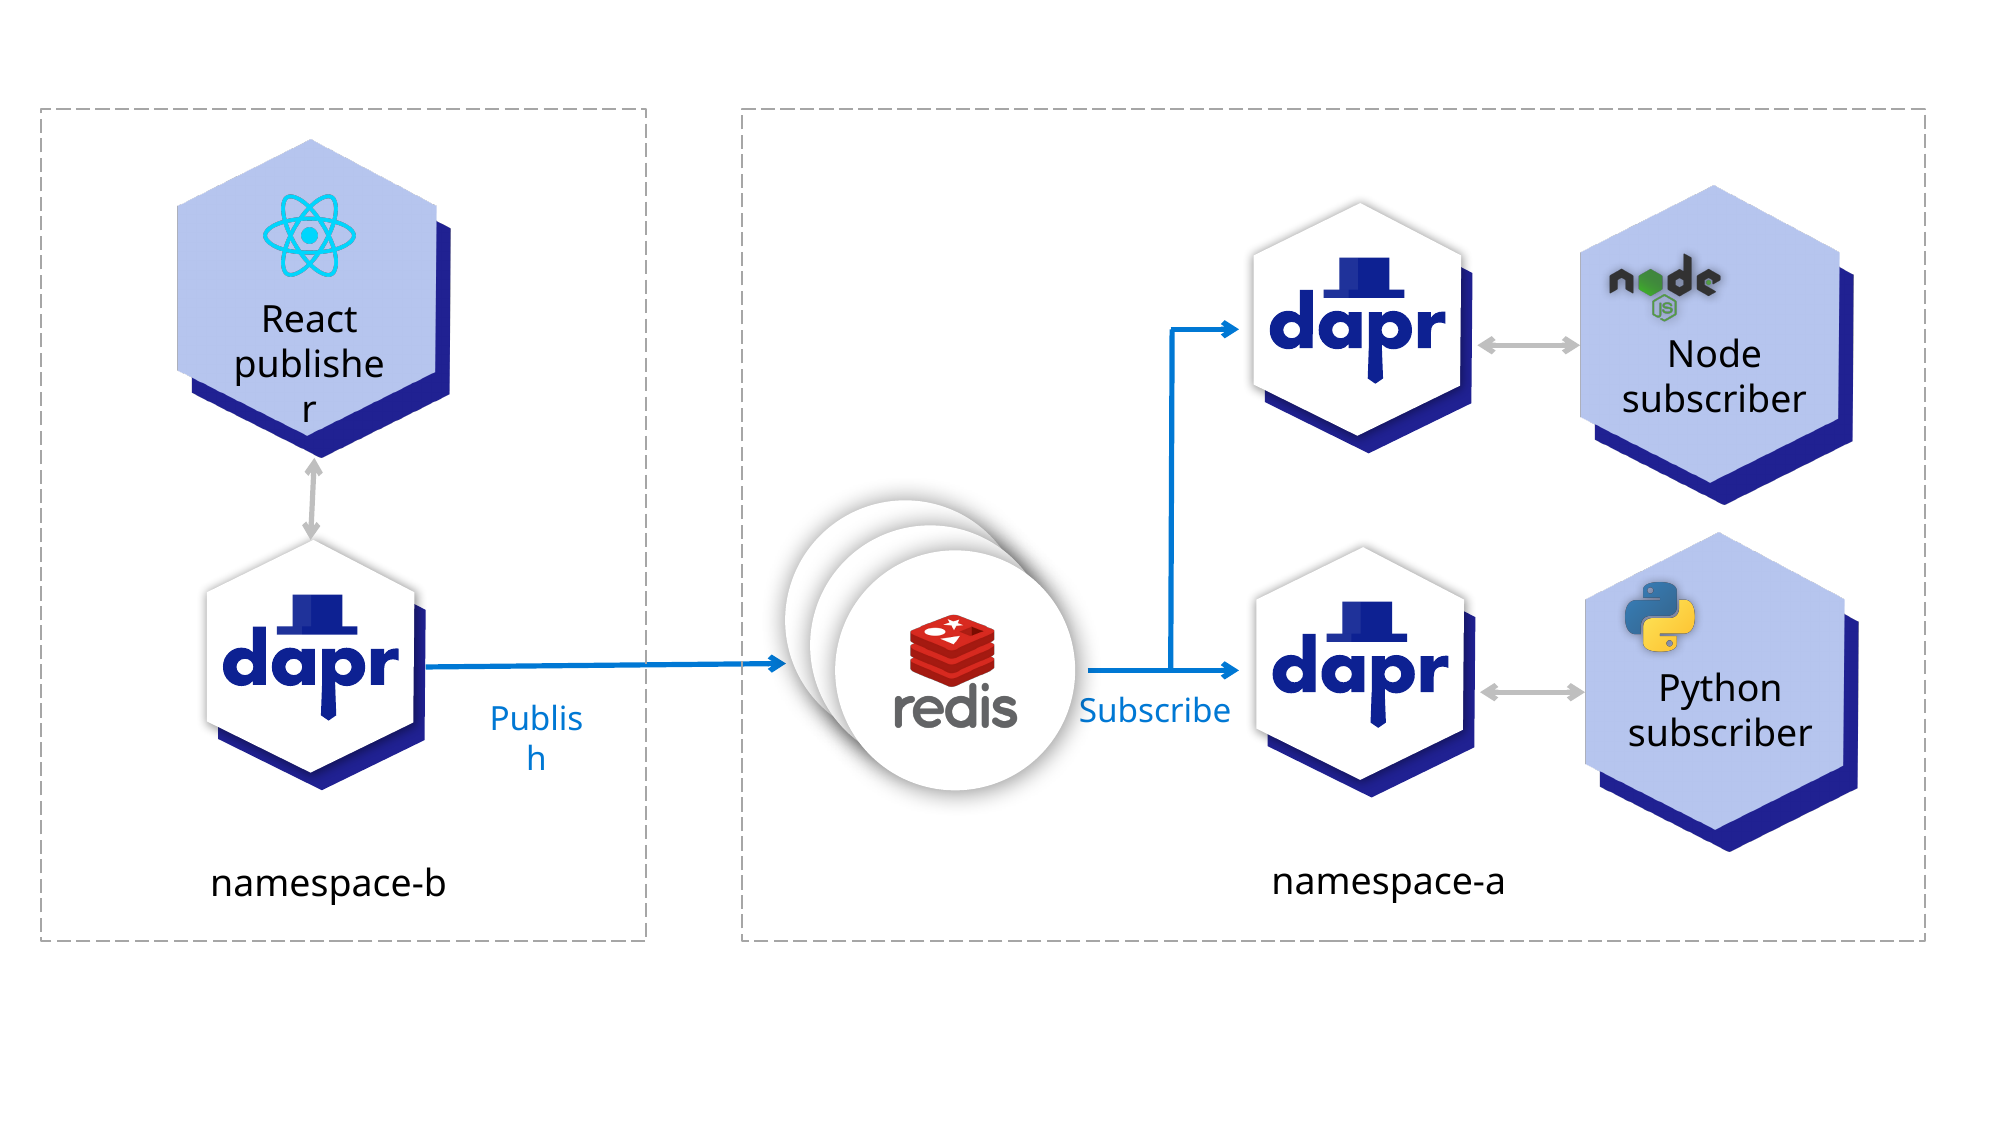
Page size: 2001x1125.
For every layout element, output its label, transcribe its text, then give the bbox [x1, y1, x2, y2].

text_box namespace-a [1271, 857, 1545, 903]
picture [1584, 532, 1859, 852]
text_box [40, 108, 647, 942]
picture [1579, 185, 1854, 505]
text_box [206, 539, 426, 791]
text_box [426, 663, 784, 668]
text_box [1256, 546, 1476, 798]
text_box namespace-b [210, 858, 484, 904]
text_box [1253, 202, 1473, 454]
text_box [784, 500, 1076, 791]
text_box [741, 108, 1926, 942]
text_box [177, 138, 452, 459]
